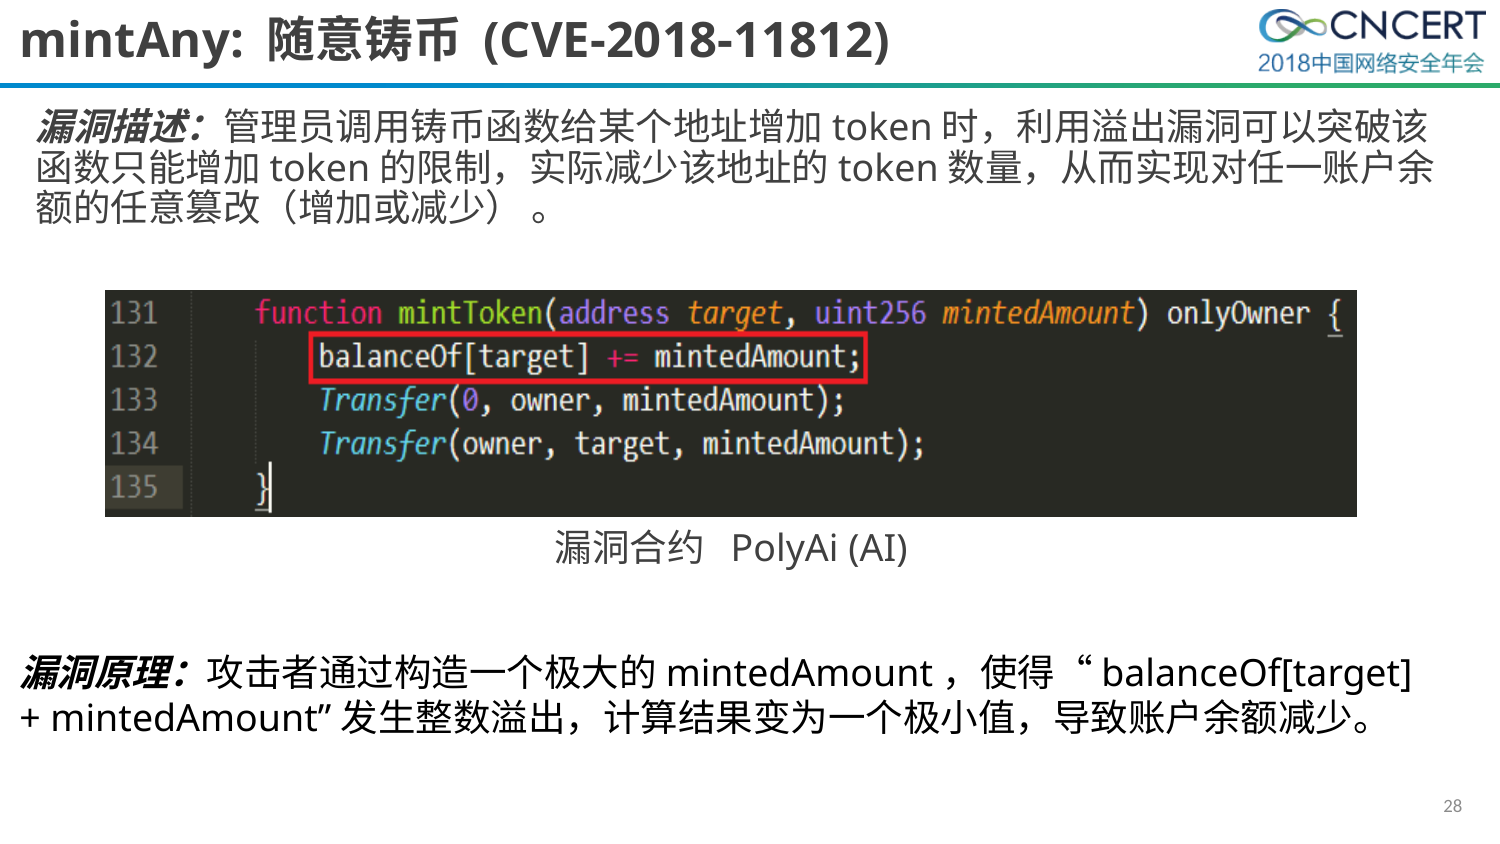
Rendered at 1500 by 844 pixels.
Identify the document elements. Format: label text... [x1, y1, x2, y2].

picture [1258, 9, 1486, 74]
slide_number 28 [1139, 782, 1478, 827]
title mintAny: 随意铸币 (CVE-2018-11812) [4, 7, 1248, 76]
list 漏洞描述：管理员调用铸币函数给某个地址增加token时，利用溢出漏洞可以突破该函数只能增加token的限制，实际减少该地址的token数量，从而实现对任一账户余额的任意篡改（增加或减少） 。 [20, 100, 1478, 245]
picture [668, 83, 1500, 88]
text_box 漏洞原理：攻击者通过构造一个极大的mintedAmount，使得“balanceOf[target] + mintedAmount”发生整数溢出，计算结果变为一个极小值，导致账户余额减少。 [4, 642, 1458, 747]
picture [105, 290, 1357, 517]
text_box 漏洞合约 PolyAi (AI) [105, 517, 1357, 577]
